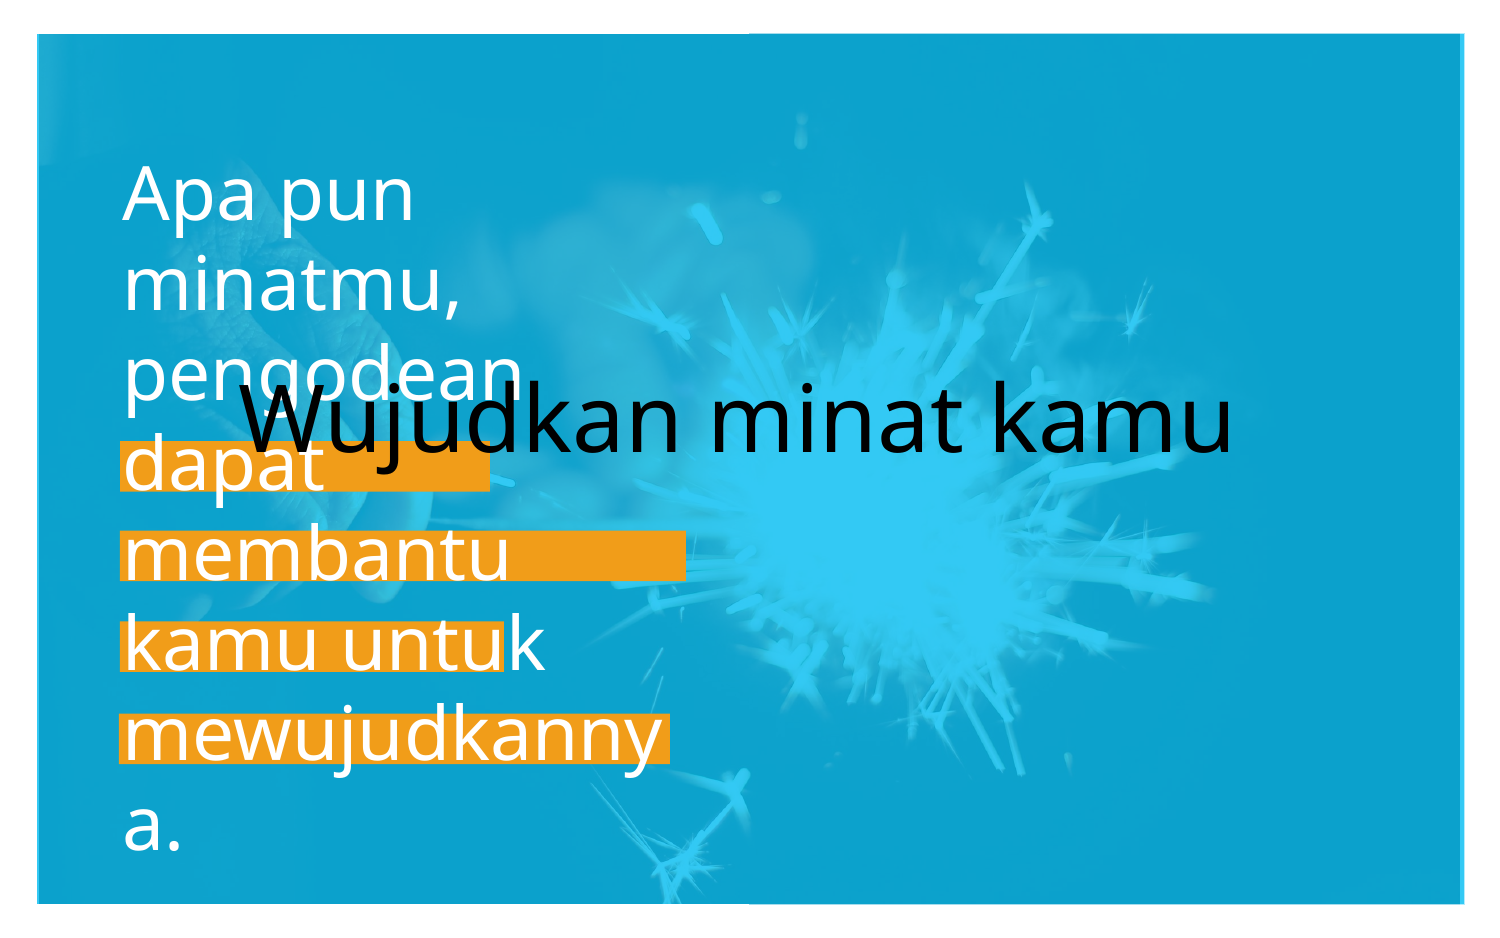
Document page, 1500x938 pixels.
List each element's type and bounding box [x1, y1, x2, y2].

text_box [119, 441, 686, 672]
picture [1, 0, 1498, 938]
